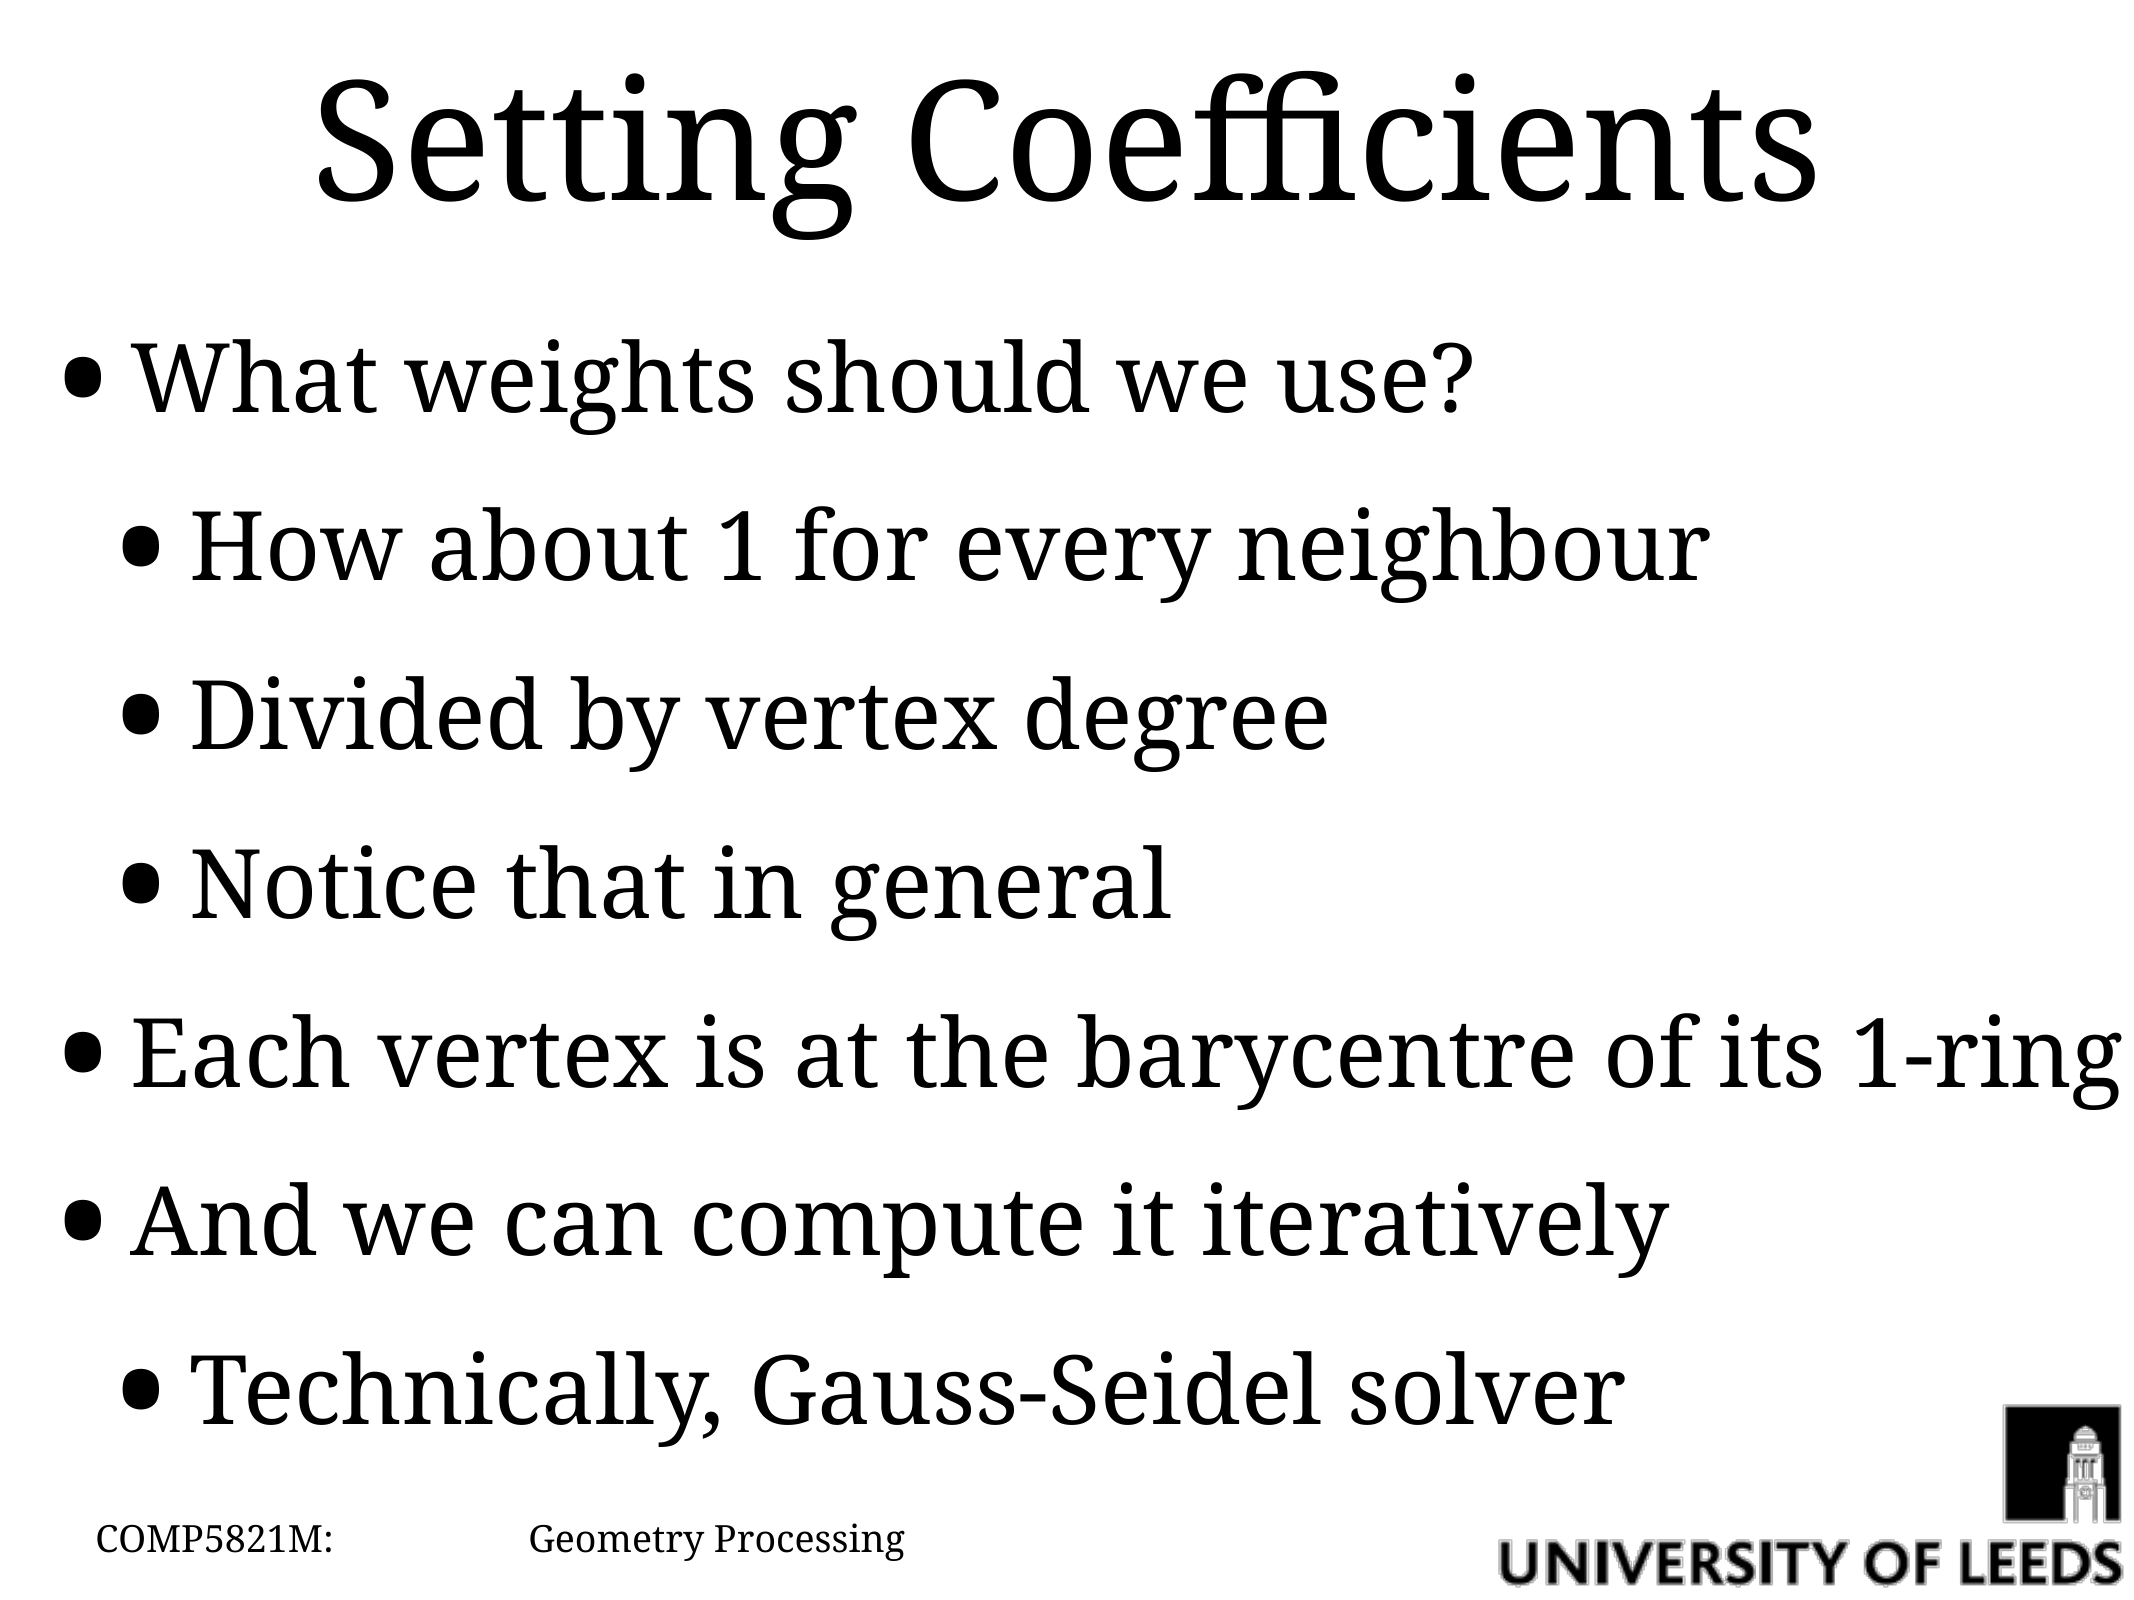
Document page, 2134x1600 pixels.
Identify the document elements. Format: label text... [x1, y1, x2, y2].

title Setting Coefficients [1, 7, 2134, 259]
picture [1491, 1339, 2132, 1600]
